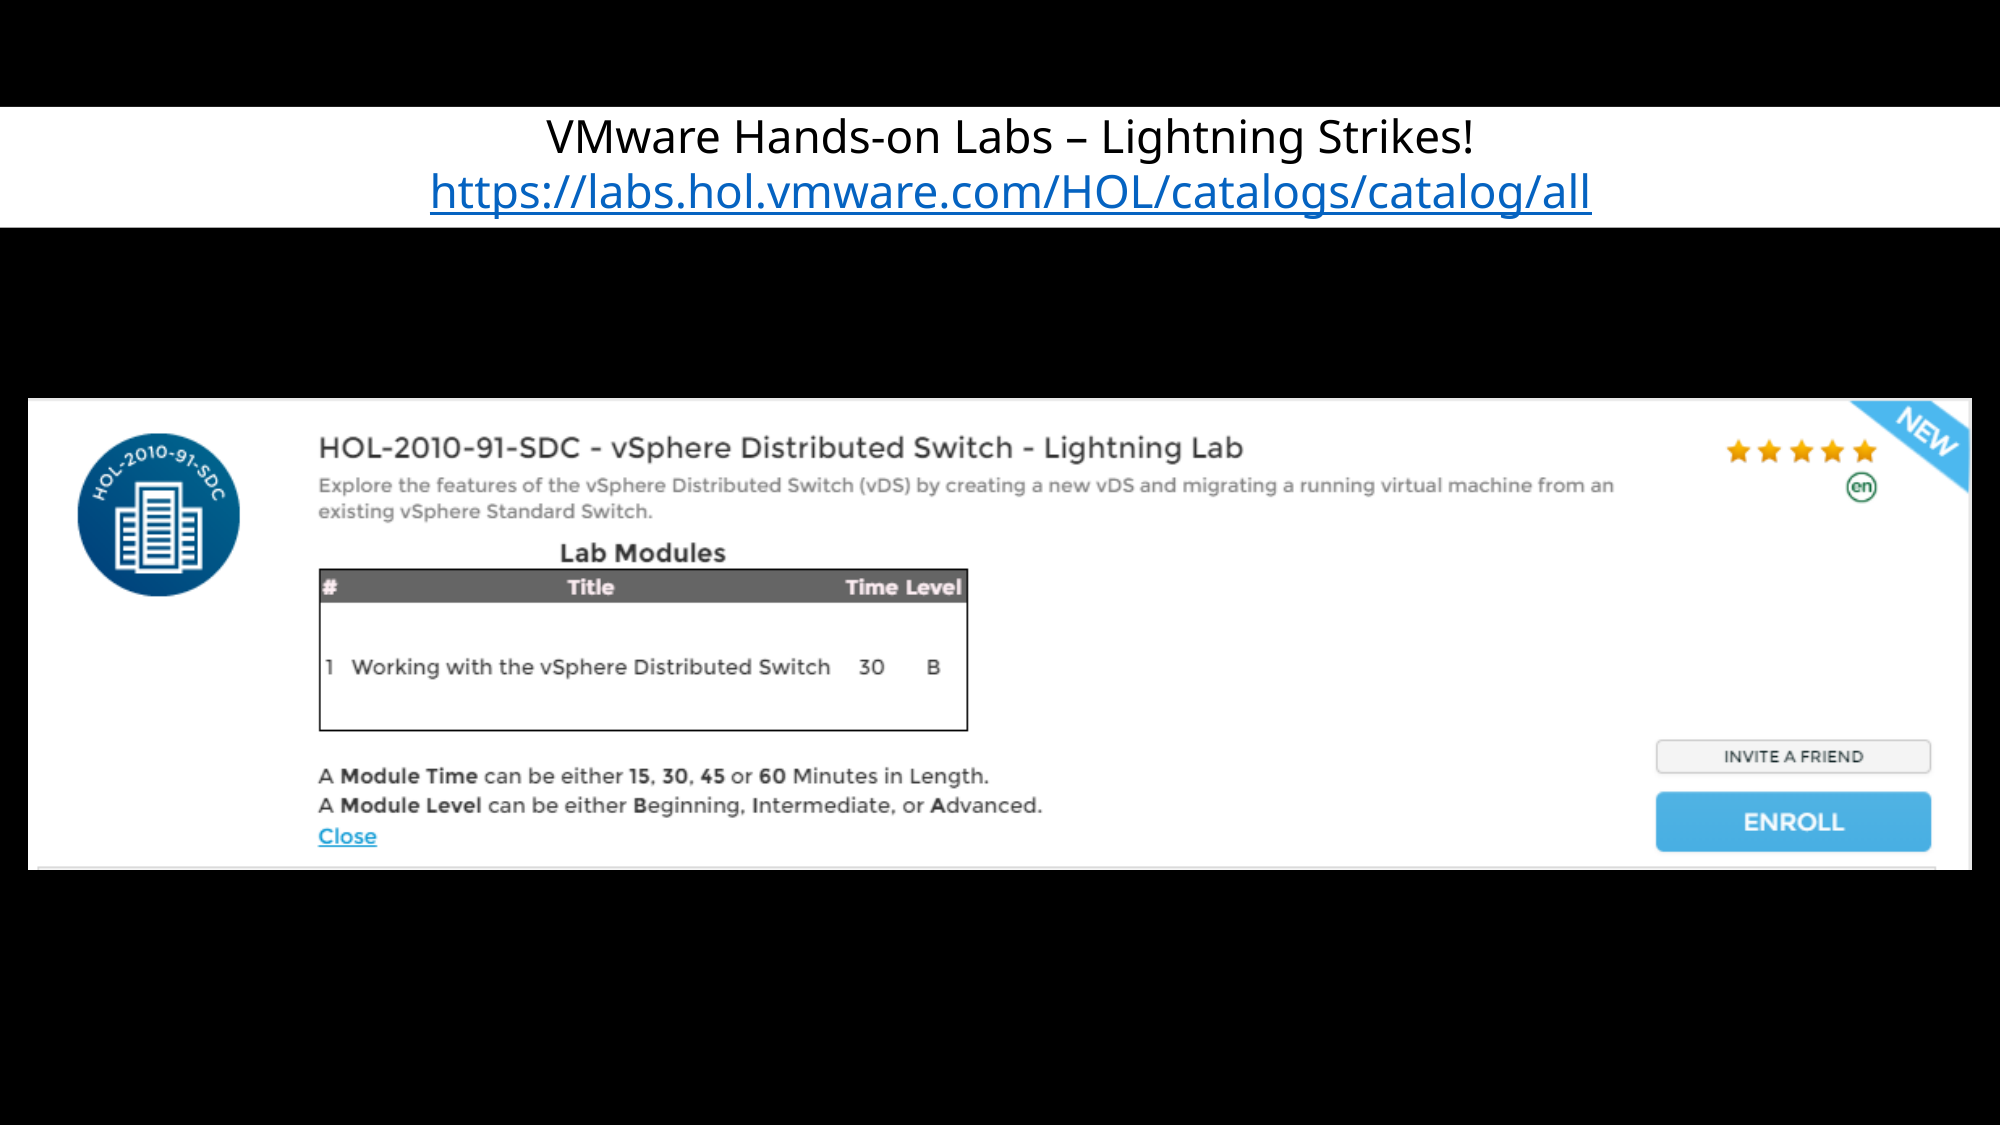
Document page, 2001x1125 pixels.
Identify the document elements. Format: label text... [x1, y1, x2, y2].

title VMware Hands-on Labs – Lightning Strikes! https://labs.hol.vmware.com/HOL/catalogs/catalog/all [91, 105, 1931, 228]
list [28, 398, 1971, 870]
text_box [0, 106, 2000, 229]
